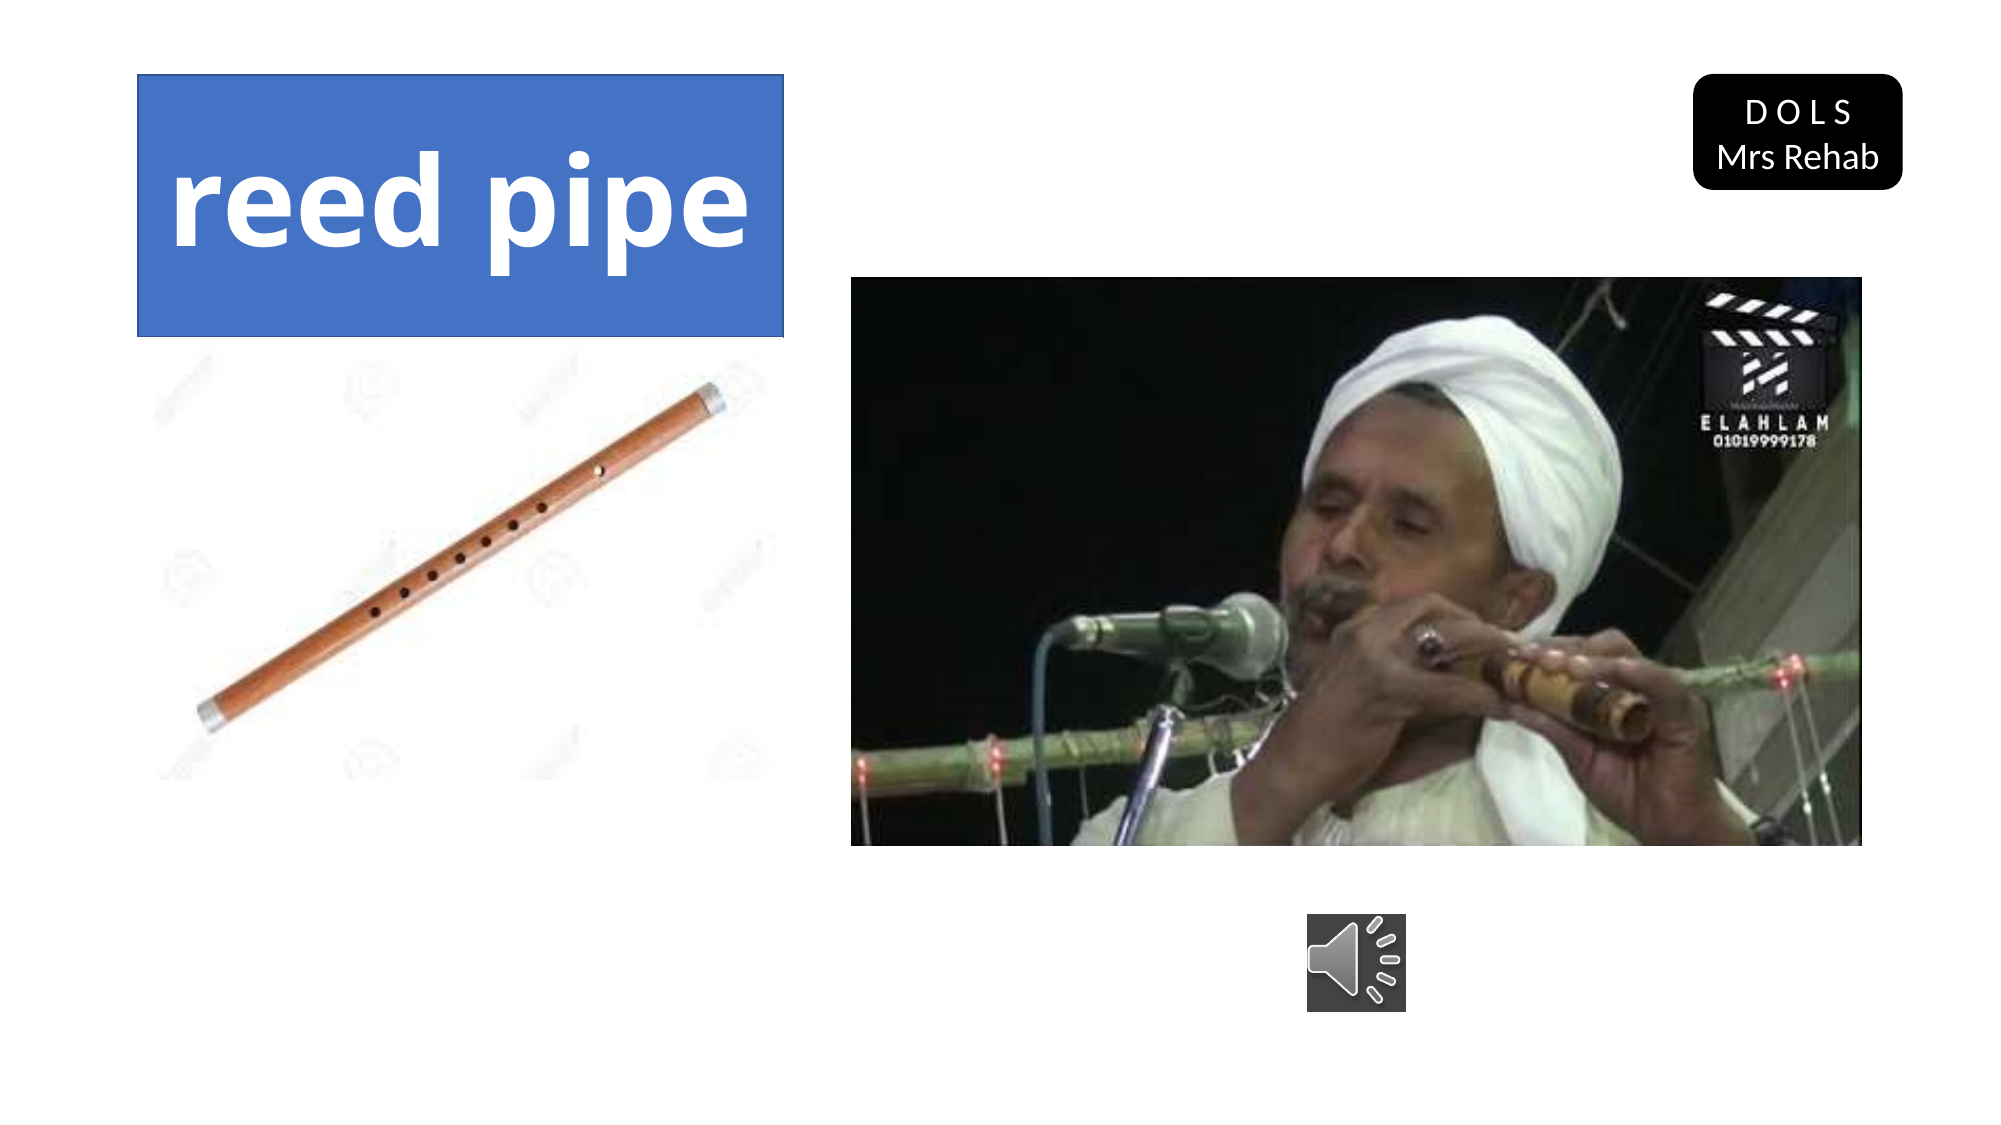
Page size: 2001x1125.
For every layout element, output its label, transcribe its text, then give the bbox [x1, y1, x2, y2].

text_box D O L S Mrs Rehab [1693, 73, 1903, 190]
picture [1306, 912, 1407, 1013]
title reed pipe [137, 74, 784, 338]
picture [137, 337, 783, 780]
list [850, 276, 1863, 847]
